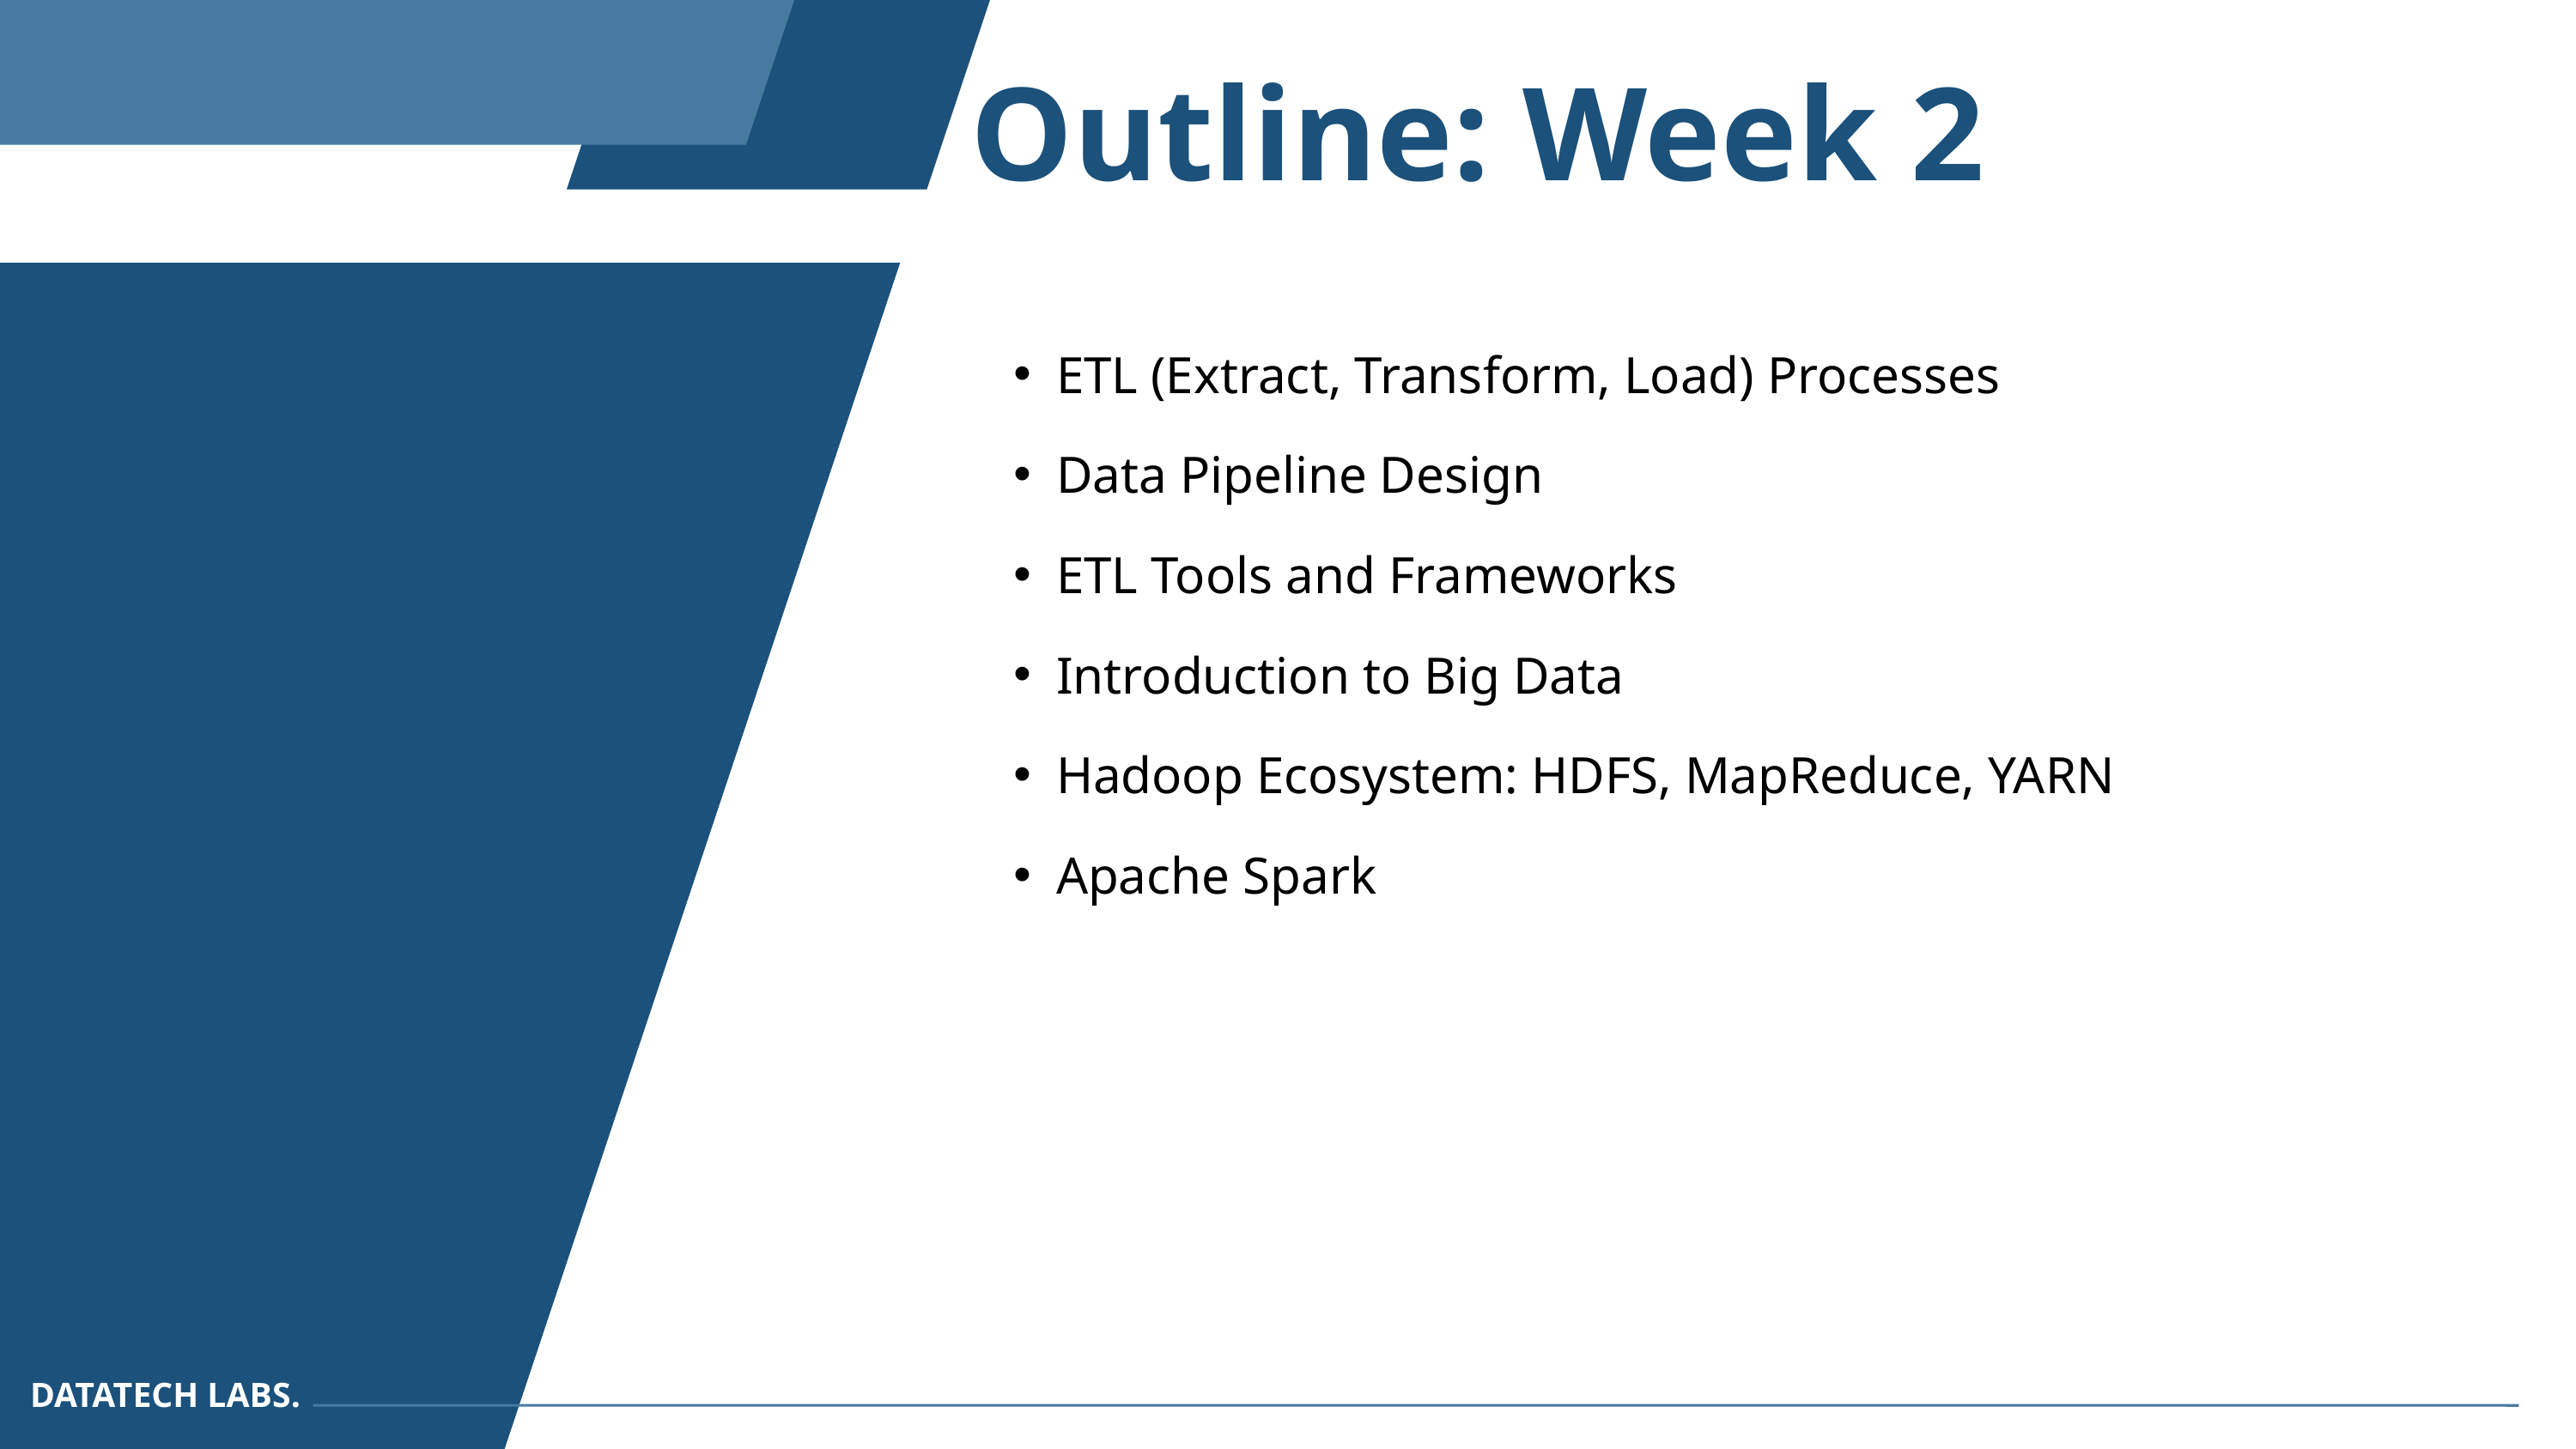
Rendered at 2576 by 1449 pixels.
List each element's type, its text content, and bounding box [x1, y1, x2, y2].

text_box ETL (Extract, Transform, Load) Processes Data Pipeline Design ETL Tools and Frameworks Introduction to Big Data Hadoop Ecosystem: HDFS, MapReduce, YARN Apache Spark [970, 303, 2432, 905]
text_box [0, 0, 1107, 145]
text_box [566, 0, 1288, 190]
text_box Outline: Week 2 [970, 52, 2121, 207]
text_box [0, 262, 901, 1449]
